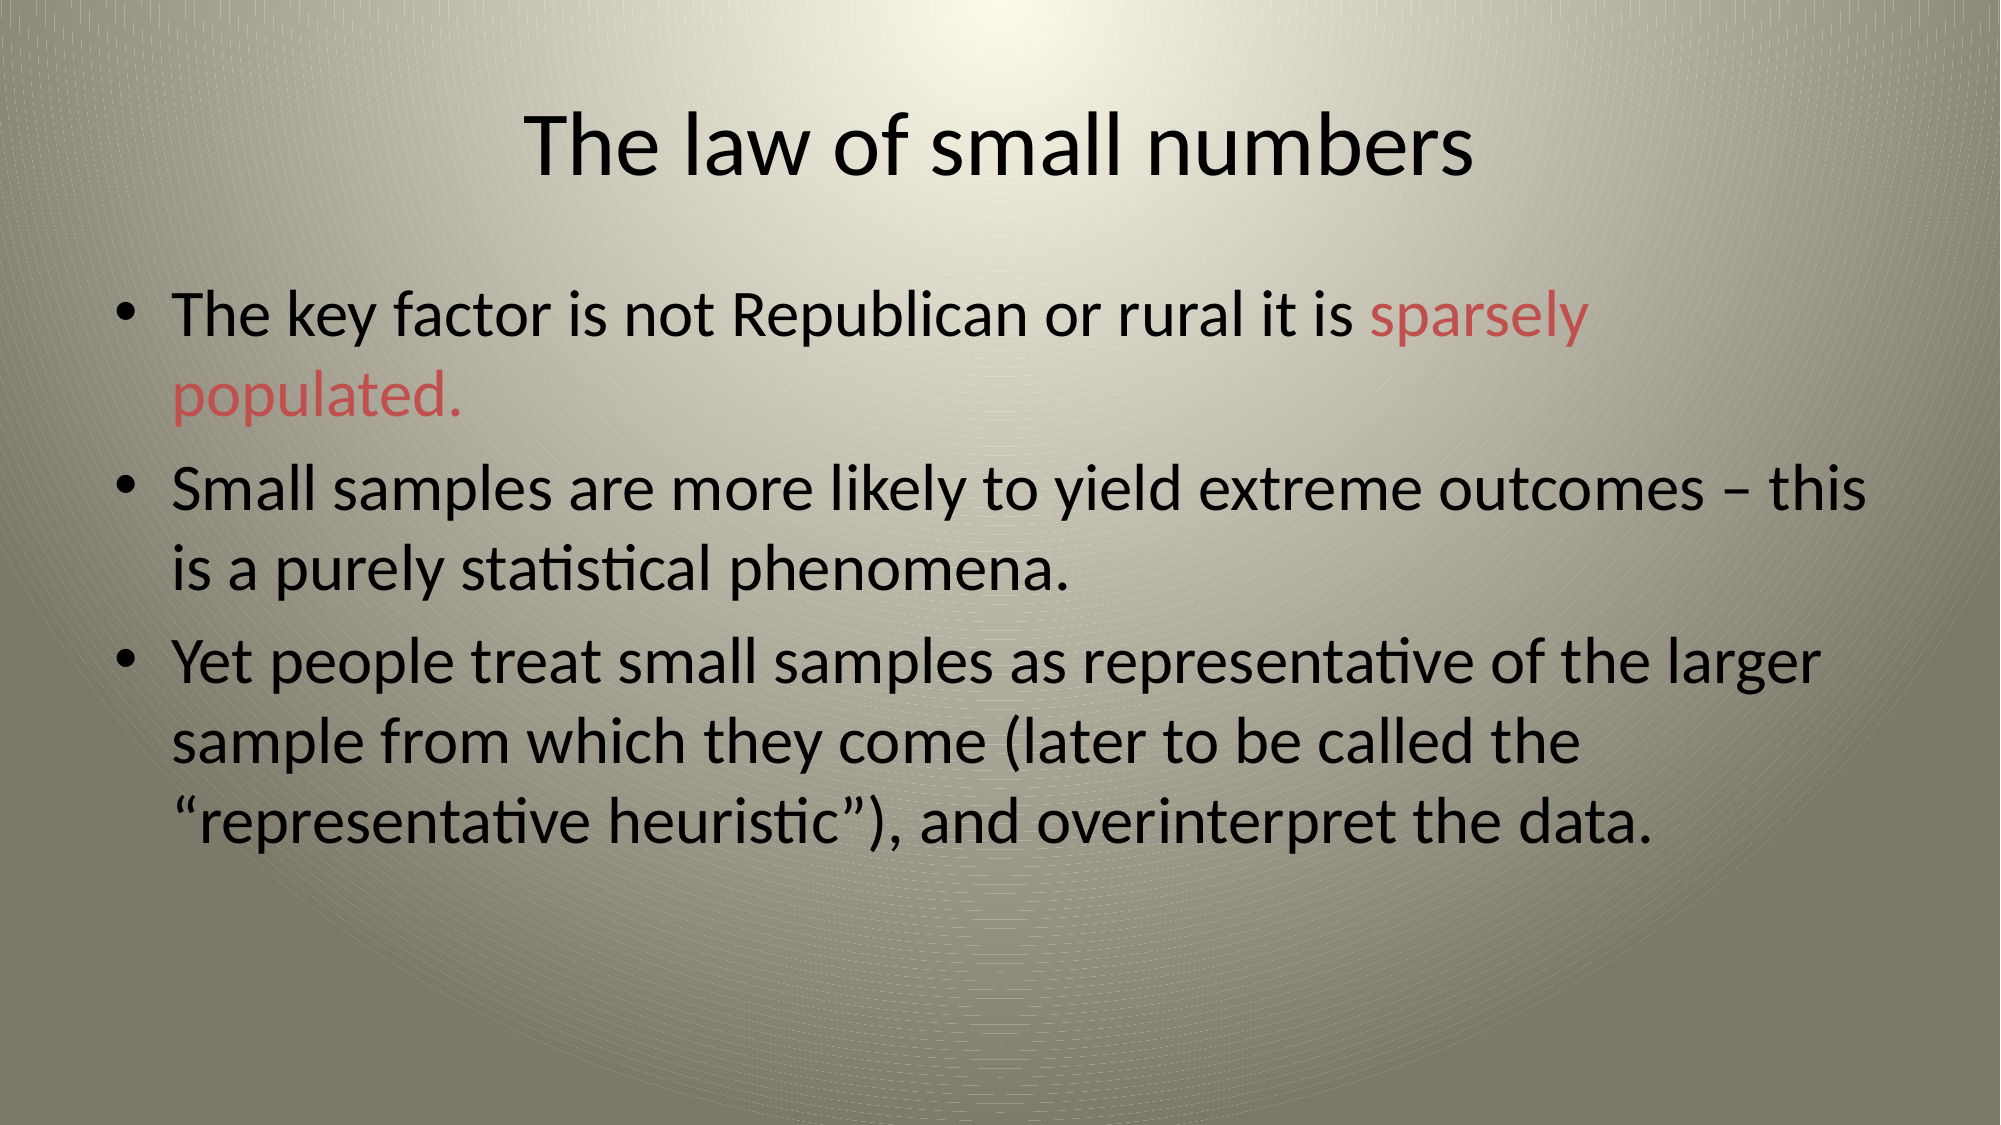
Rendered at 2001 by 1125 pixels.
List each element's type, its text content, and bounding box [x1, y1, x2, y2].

title The law of small numbers [99, 45, 1900, 233]
list The key factor is not Republican or rural it is sparsely populated. Small samples are more likely to yield extreme outcomes – this is a purely statistical phenomena. Yet people treat small samples as representative of the larger sample from which they come (later to be called the “representative heuristic”), and overinterpret the data. [99, 262, 1900, 1005]
